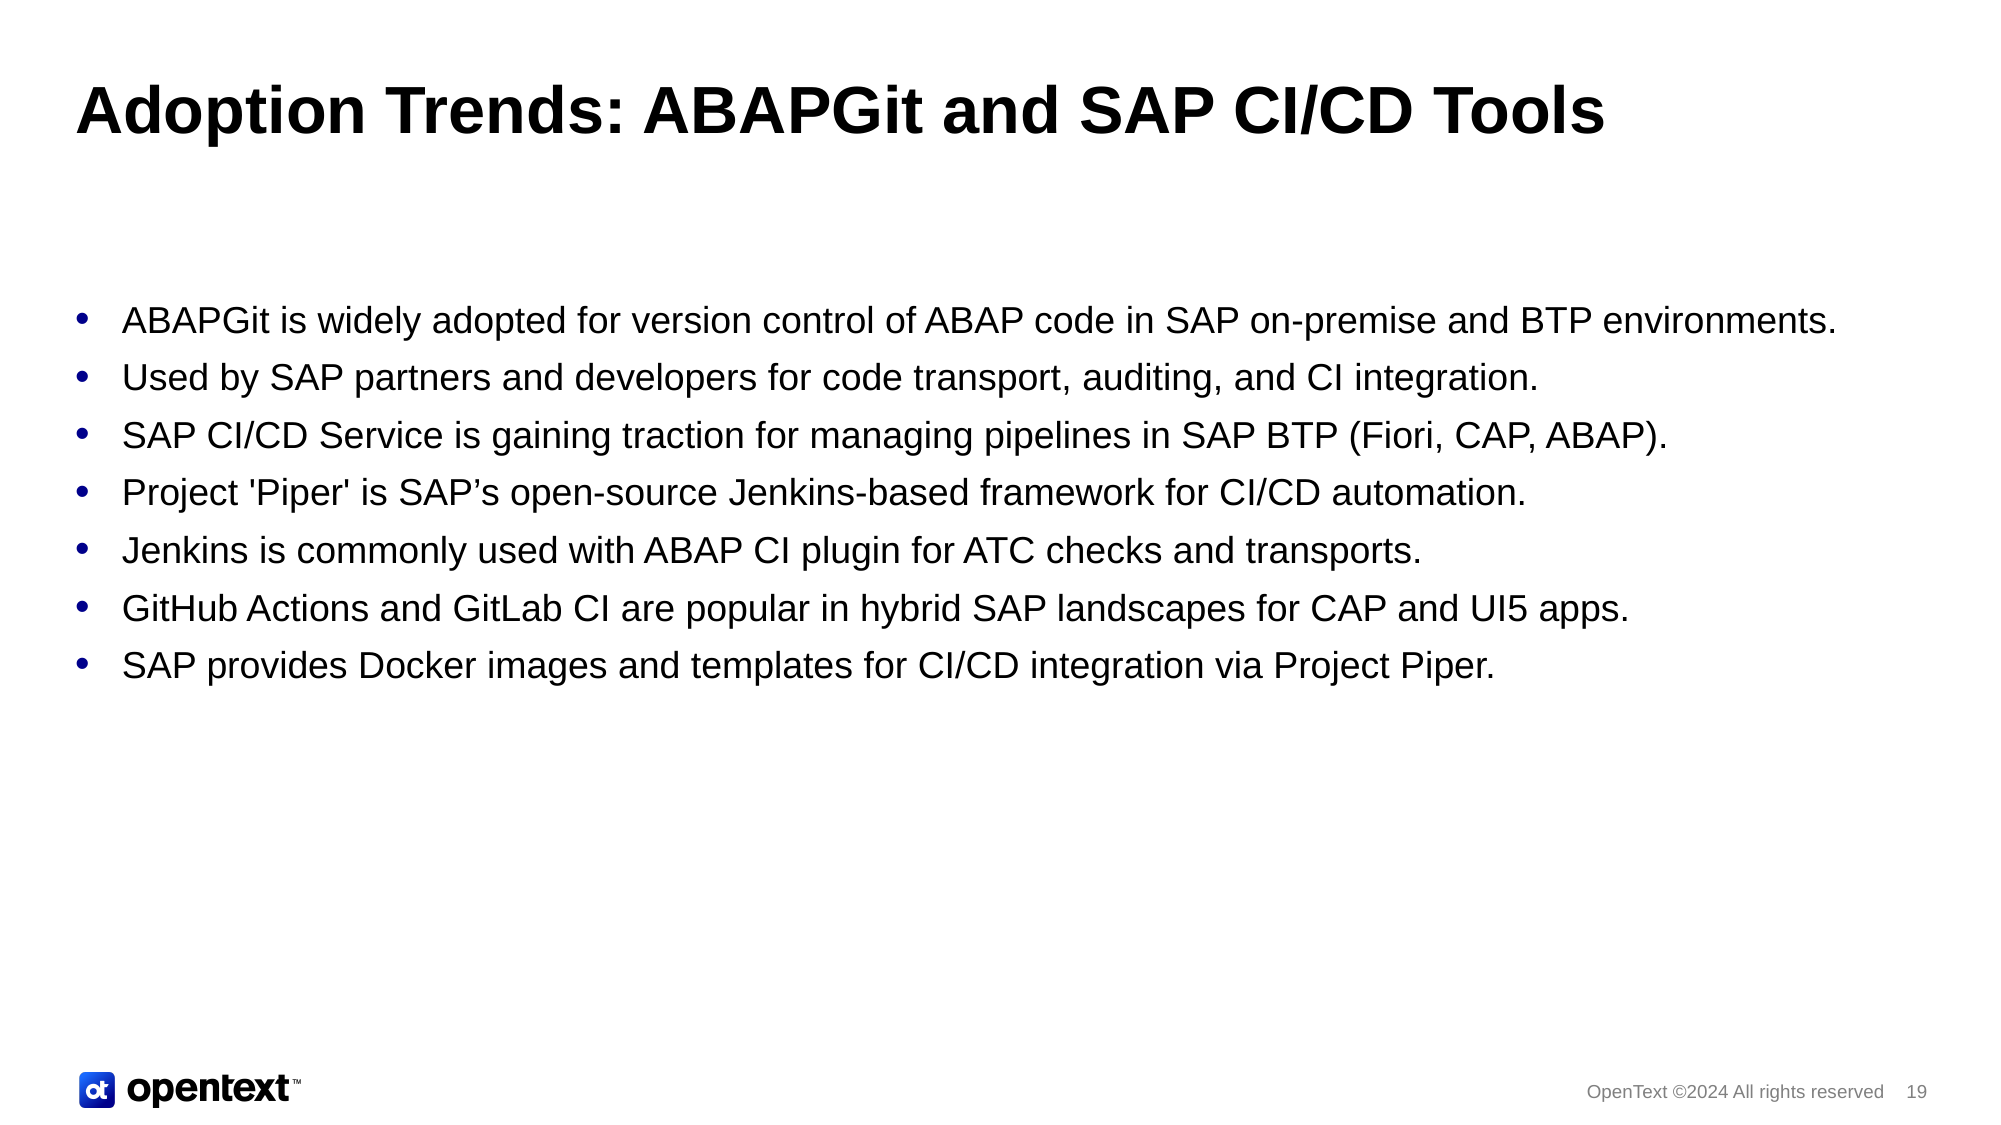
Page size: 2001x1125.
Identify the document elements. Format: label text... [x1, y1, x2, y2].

list ABAPGit is widely adopted for version control of ABAP code in SAP on-premise and BTP environments. Used by SAP partners and developers for code transport, auditing, and CI integration. SAP CI/CD Service is gaining traction for managing pipelines in SAP BTP (Fiori, CAP, ABAP). Project 'Piper' is SAP’s open-source Jenkins-based framework for CI/CD automation. Jenkins is commonly used with ABAP CI plugin for ATC checks and transports. GitHub Actions and GitLab CI are popular in hybrid SAP landscapes for CAP and UI5 apps. SAP provides Docker images and templates for CI/CD integration via Project Piper. [75, 225, 1925, 1019]
title Adoption Trends: ABAPGit and SAP CI/CD Tools [75, 24, 1925, 185]
picture [79, 1072, 301, 1108]
